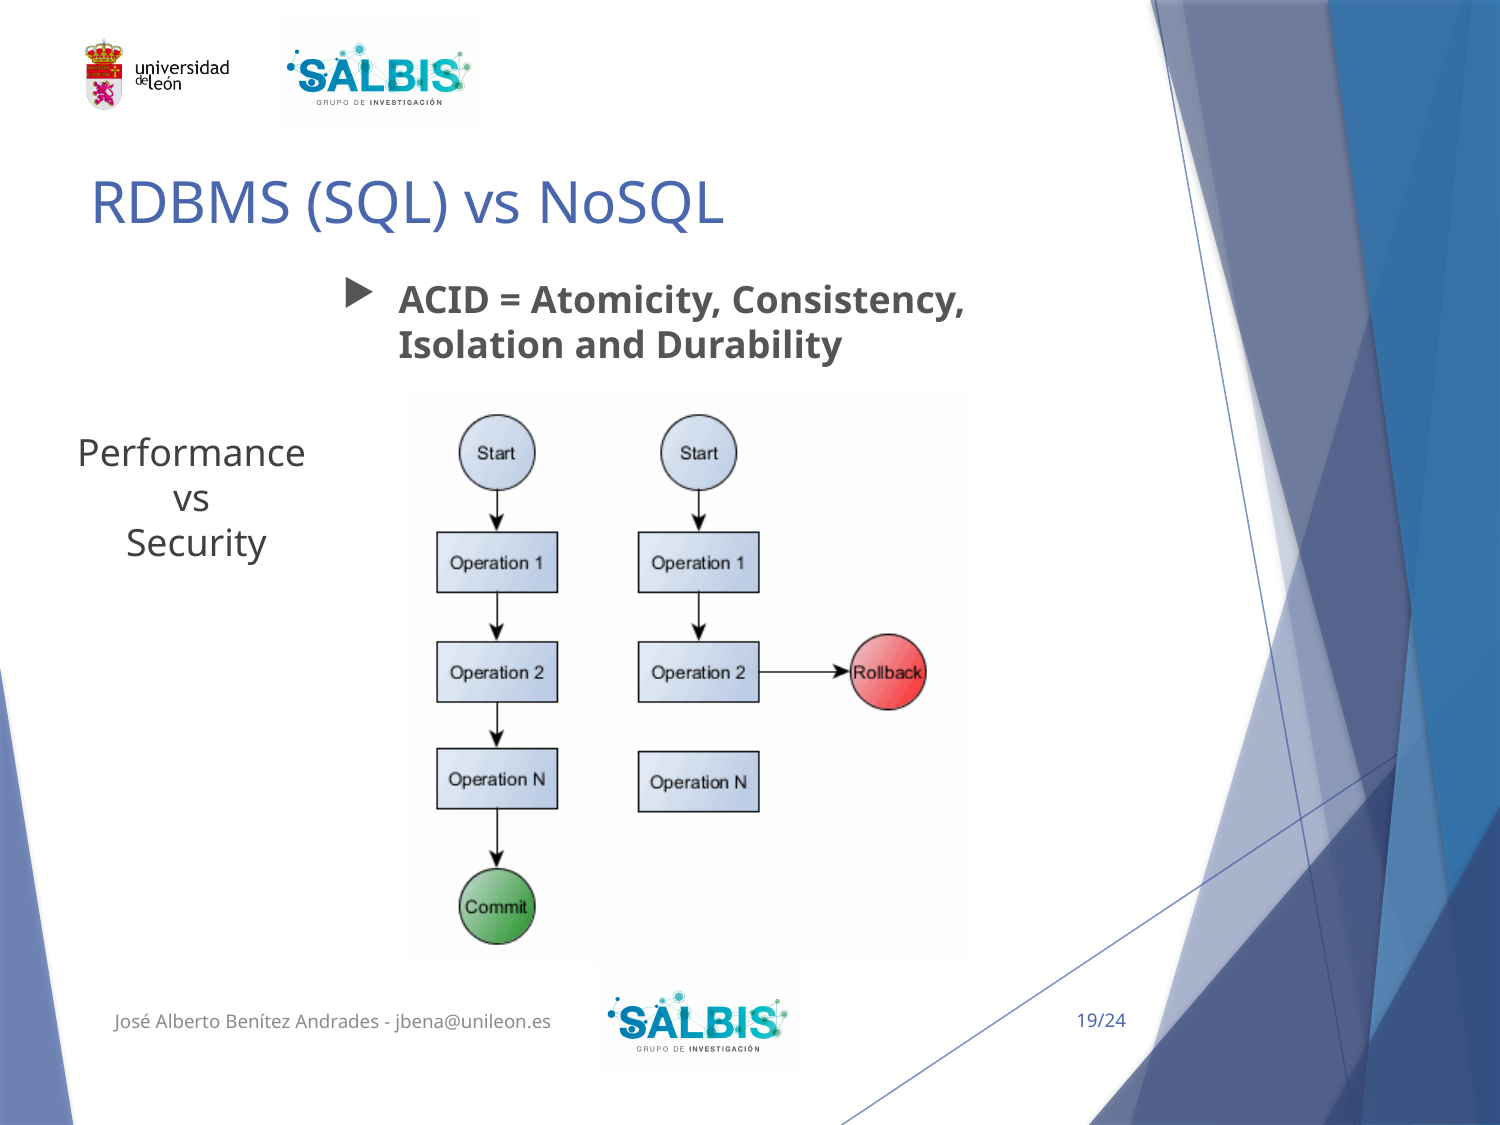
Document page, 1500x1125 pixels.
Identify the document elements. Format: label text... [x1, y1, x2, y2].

list Performance vs Security [58, 265, 327, 1125]
title RDBMS (SQL) vs NoSQL [75, 157, 327, 265]
slide_number 19/24 [1117, 991, 1142, 1051]
picture [408, 391, 972, 1077]
text_box ACID = Atomicity, Consistency, Isolation and Durability [327, 157, 1117, 1125]
picture [273, 17, 484, 131]
footer José Alberto Benítez Andrades - jbena@unileon.es [99, 991, 327, 1051]
picture [74, 29, 239, 119]
